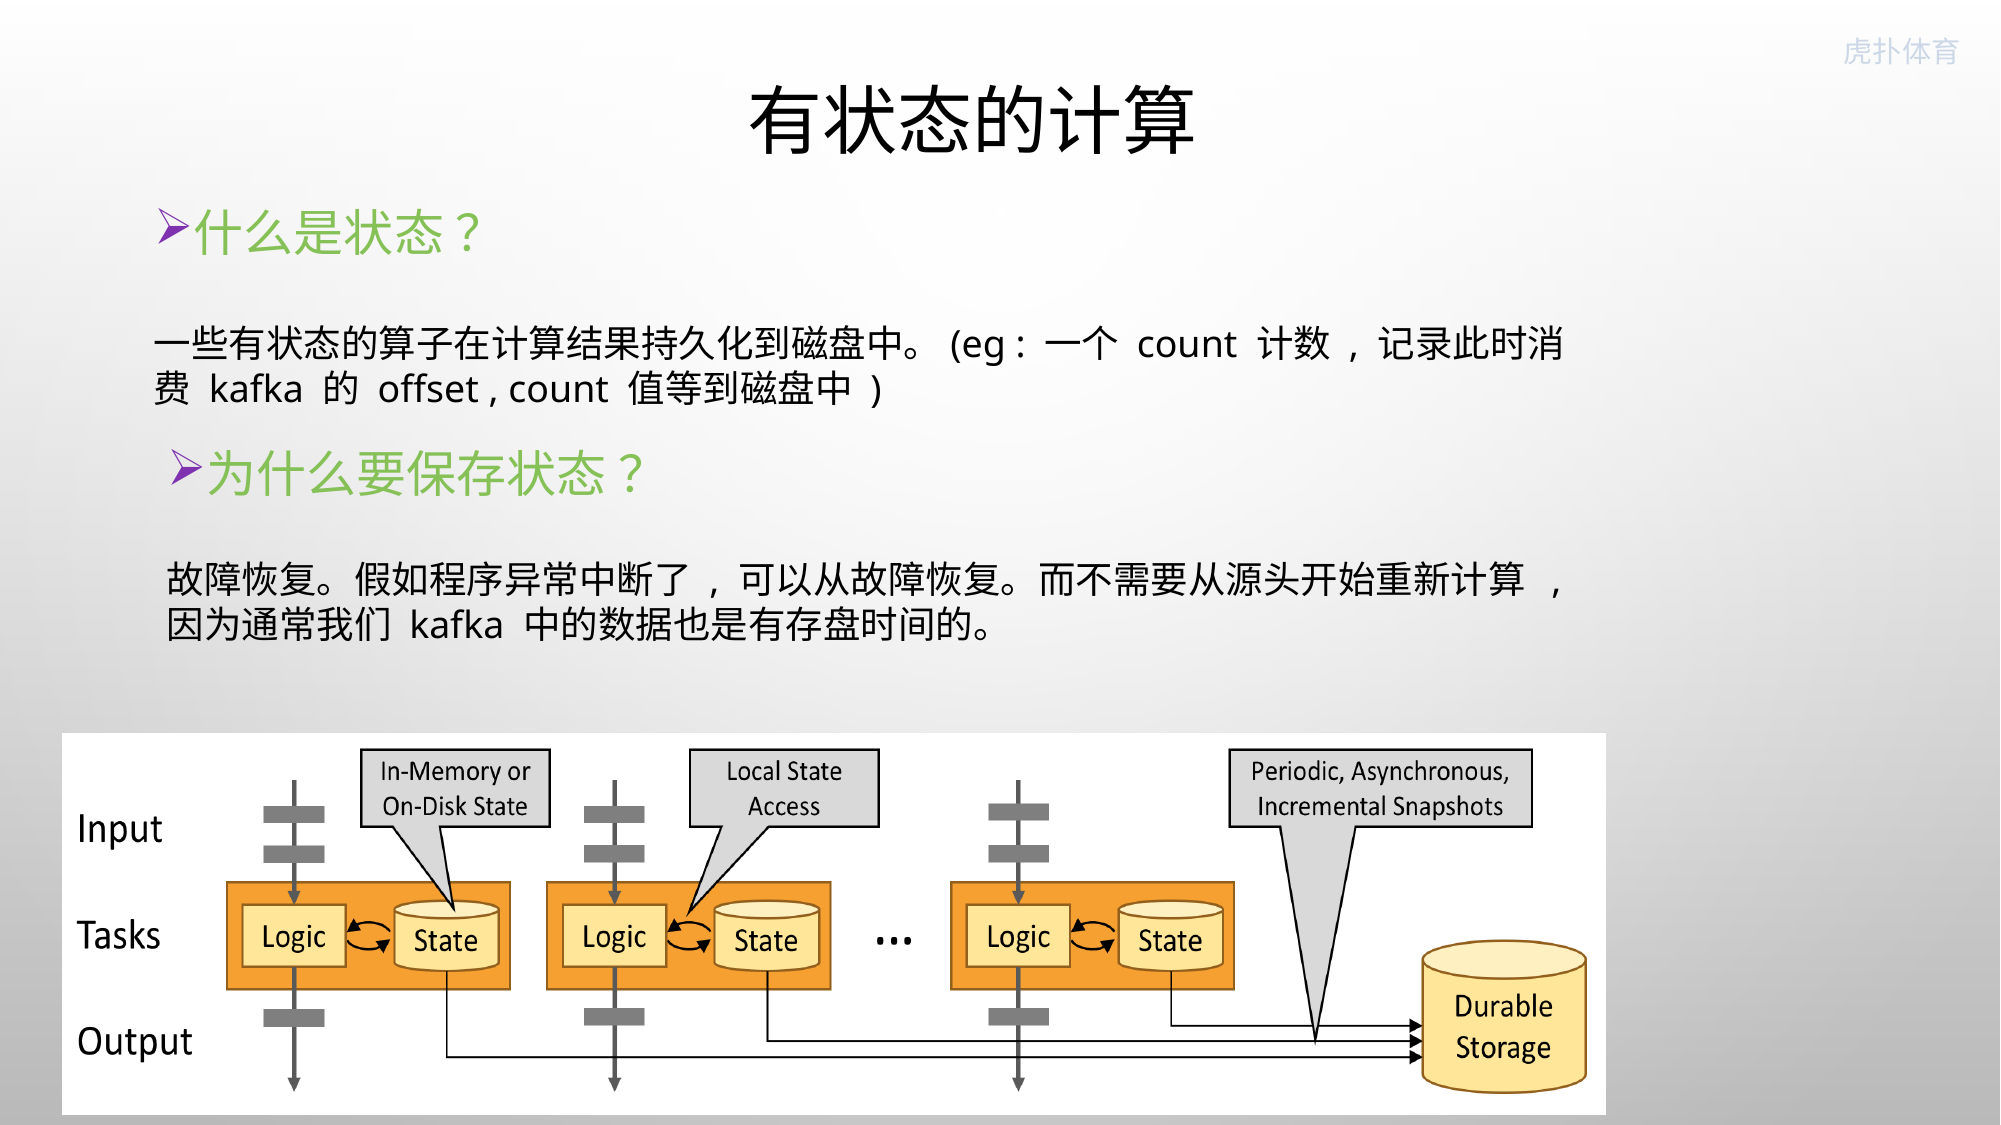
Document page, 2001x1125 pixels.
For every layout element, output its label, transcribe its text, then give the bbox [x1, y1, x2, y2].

text_box 故障恢复。假如程序异常中断了 , 可以从故障恢复。而不需要从源头开始重新计算 ,因为通常我们 kafka 中的数据也是有存盘时间的。 [152, 548, 1618, 654]
picture [0, 0, 2000, 1125]
text_box 一些有状态的算子在计算结果持久化到磁盘中。(eg : 一个 count 计数 , 记录此时消费 kafka 的 offset , count 值等到磁盘中 ) [139, 312, 1606, 417]
text_box 为什么要保存状态 ？ [152, 441, 1878, 538]
list 什么是状态 ？ [139, 200, 1865, 297]
title 有状态的计算 [109, 16, 1835, 234]
